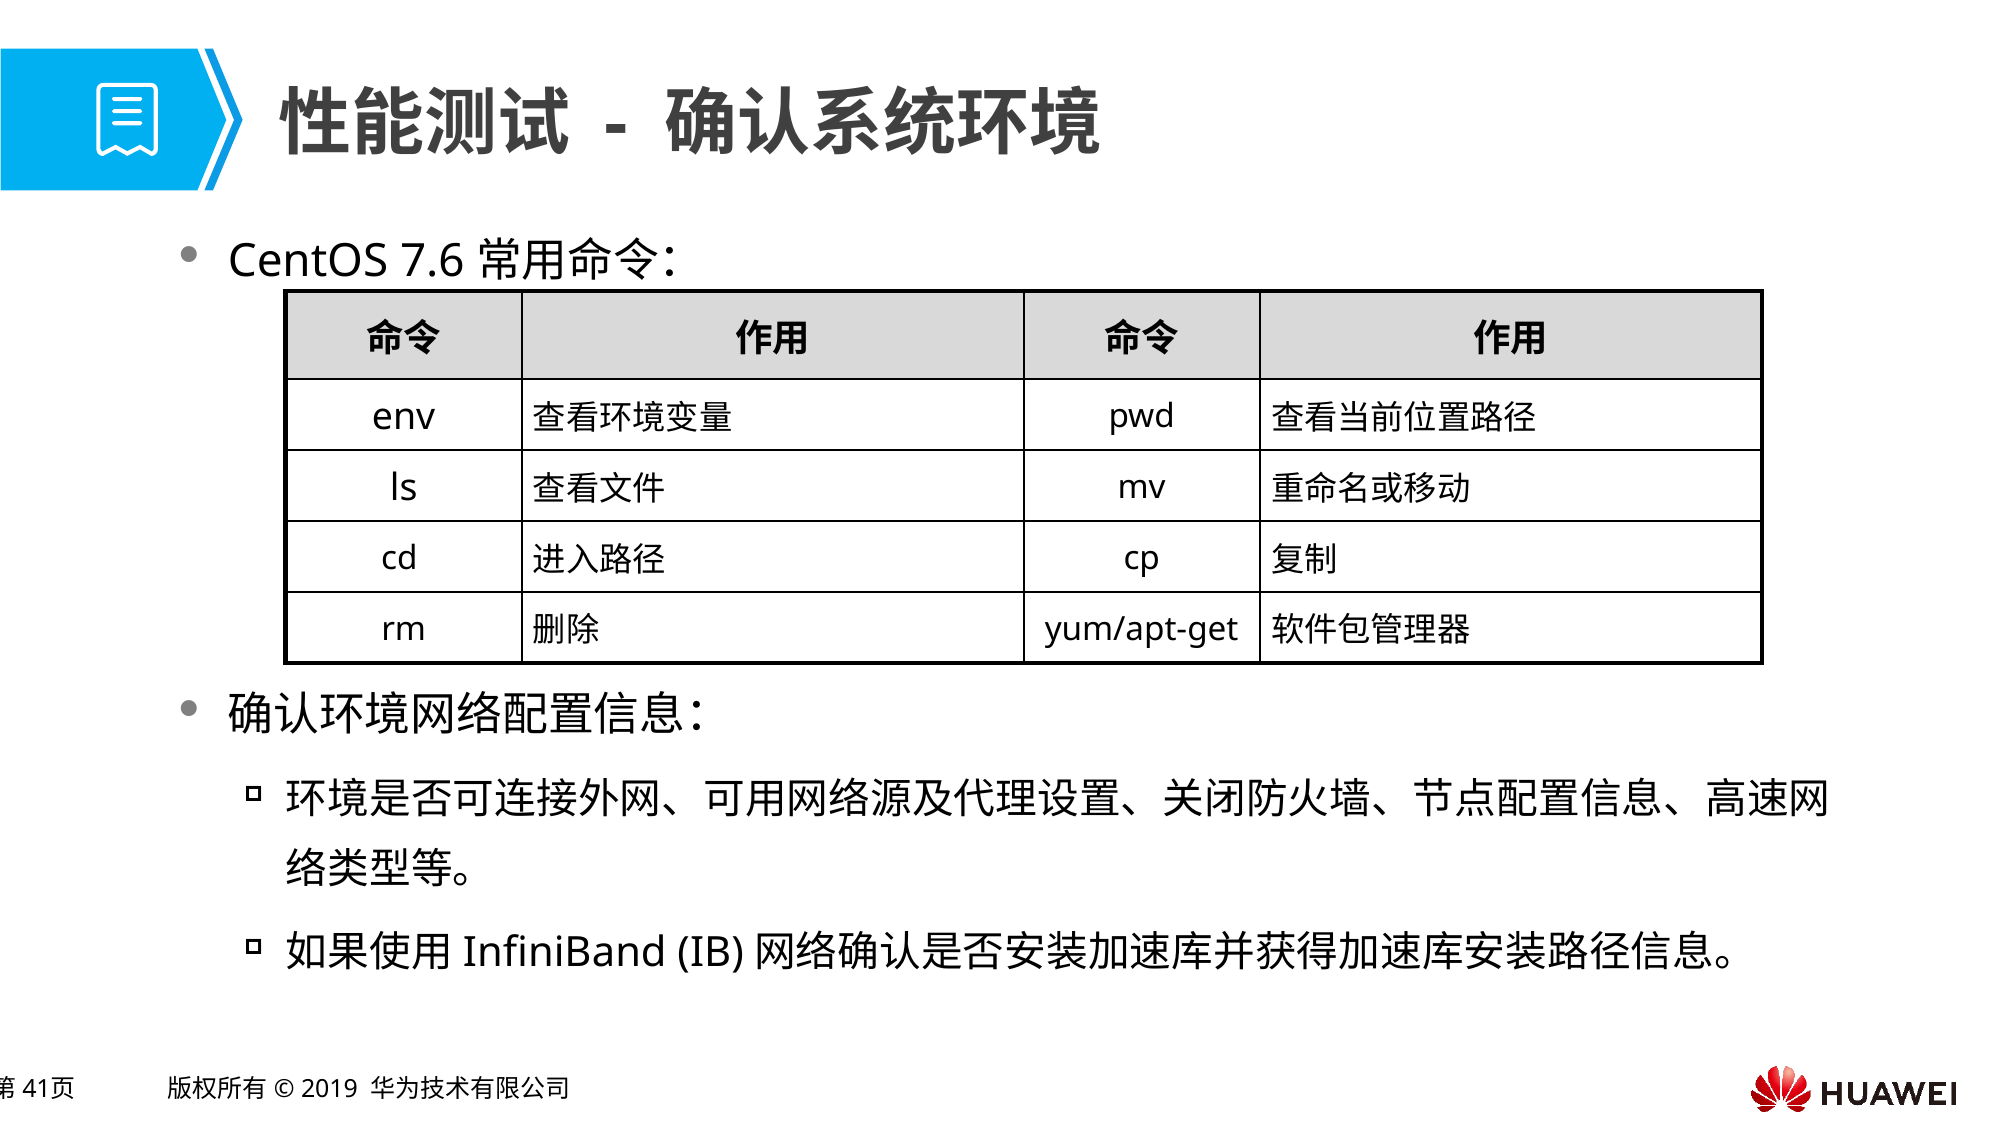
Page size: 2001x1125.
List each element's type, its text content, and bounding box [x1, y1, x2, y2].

table_cell 软件包管理器 [1261, 593, 1760, 661]
table_cell 复制 [1261, 522, 1760, 591]
table_cell cd [288, 522, 521, 591]
list CentOS 7.6常用命令： 确认环境网络配置信息： 环境是否可连接外网、可用网络源及代理设置、关闭防火墙、节点配置信息、高速网络类型等。 如果使用InfiniBand (IB)网络确认是否安装加速库并获得加速库安装路径信息。 [165, 202, 1883, 1048]
table_cell 查看环境变量 [523, 380, 1023, 449]
table_header 命令 [1025, 293, 1259, 378]
table_cell 查看当前位置路径 [1261, 380, 1760, 449]
title 性能测试 - 确认系统环境 [261, 67, 1875, 173]
table_cell 重命名或移动 [1261, 451, 1760, 520]
table_cell mv [1025, 451, 1259, 520]
table_cell pwd [1025, 380, 1259, 449]
table_cell yum/apt-get [1025, 593, 1259, 661]
table_cell 删除 [523, 593, 1023, 661]
table_cell 查看文件 [523, 451, 1023, 520]
table_header 作用 [1261, 293, 1760, 378]
table_header 命令 [288, 293, 521, 378]
picture [1751, 1066, 1956, 1112]
table_cell rm [288, 593, 521, 661]
table_cell 进入路径 [523, 522, 1023, 591]
table_cell ls [288, 451, 521, 520]
table_cell cp [1025, 522, 1259, 591]
table_header 作用 [523, 293, 1023, 378]
table_cell env [288, 380, 521, 449]
